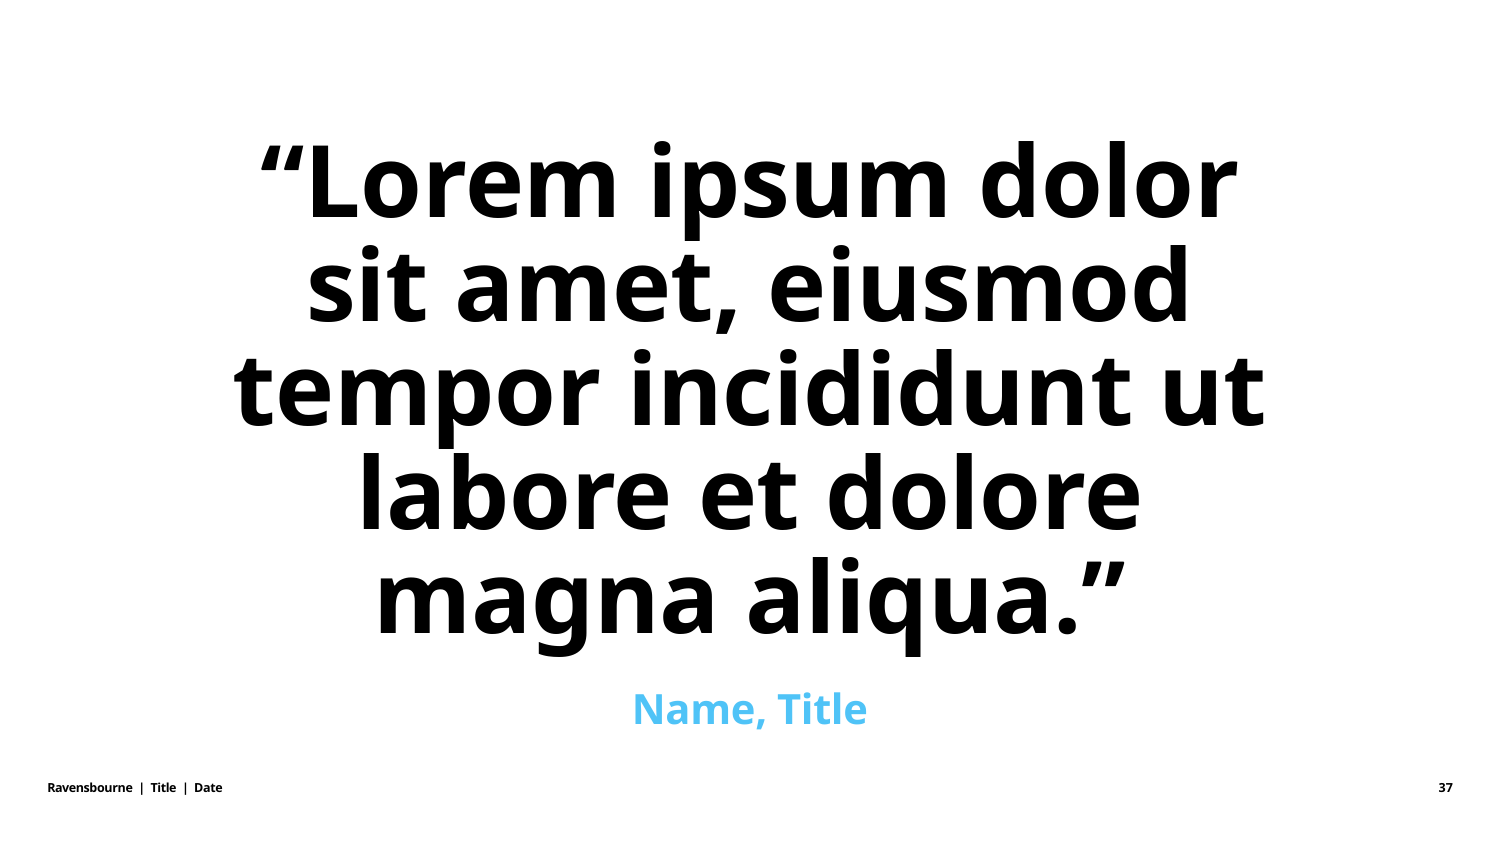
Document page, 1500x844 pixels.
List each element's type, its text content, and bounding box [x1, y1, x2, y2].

list “Lorem ipsum dolor sit amet, eiusmod tempor incididunt ut labore et dolore magna aliqua.” Name, Title [188, 112, 1311, 754]
footer Ravensbourne | Title | Date [47, 773, 523, 797]
slide_number 37 [1368, 773, 1454, 797]
